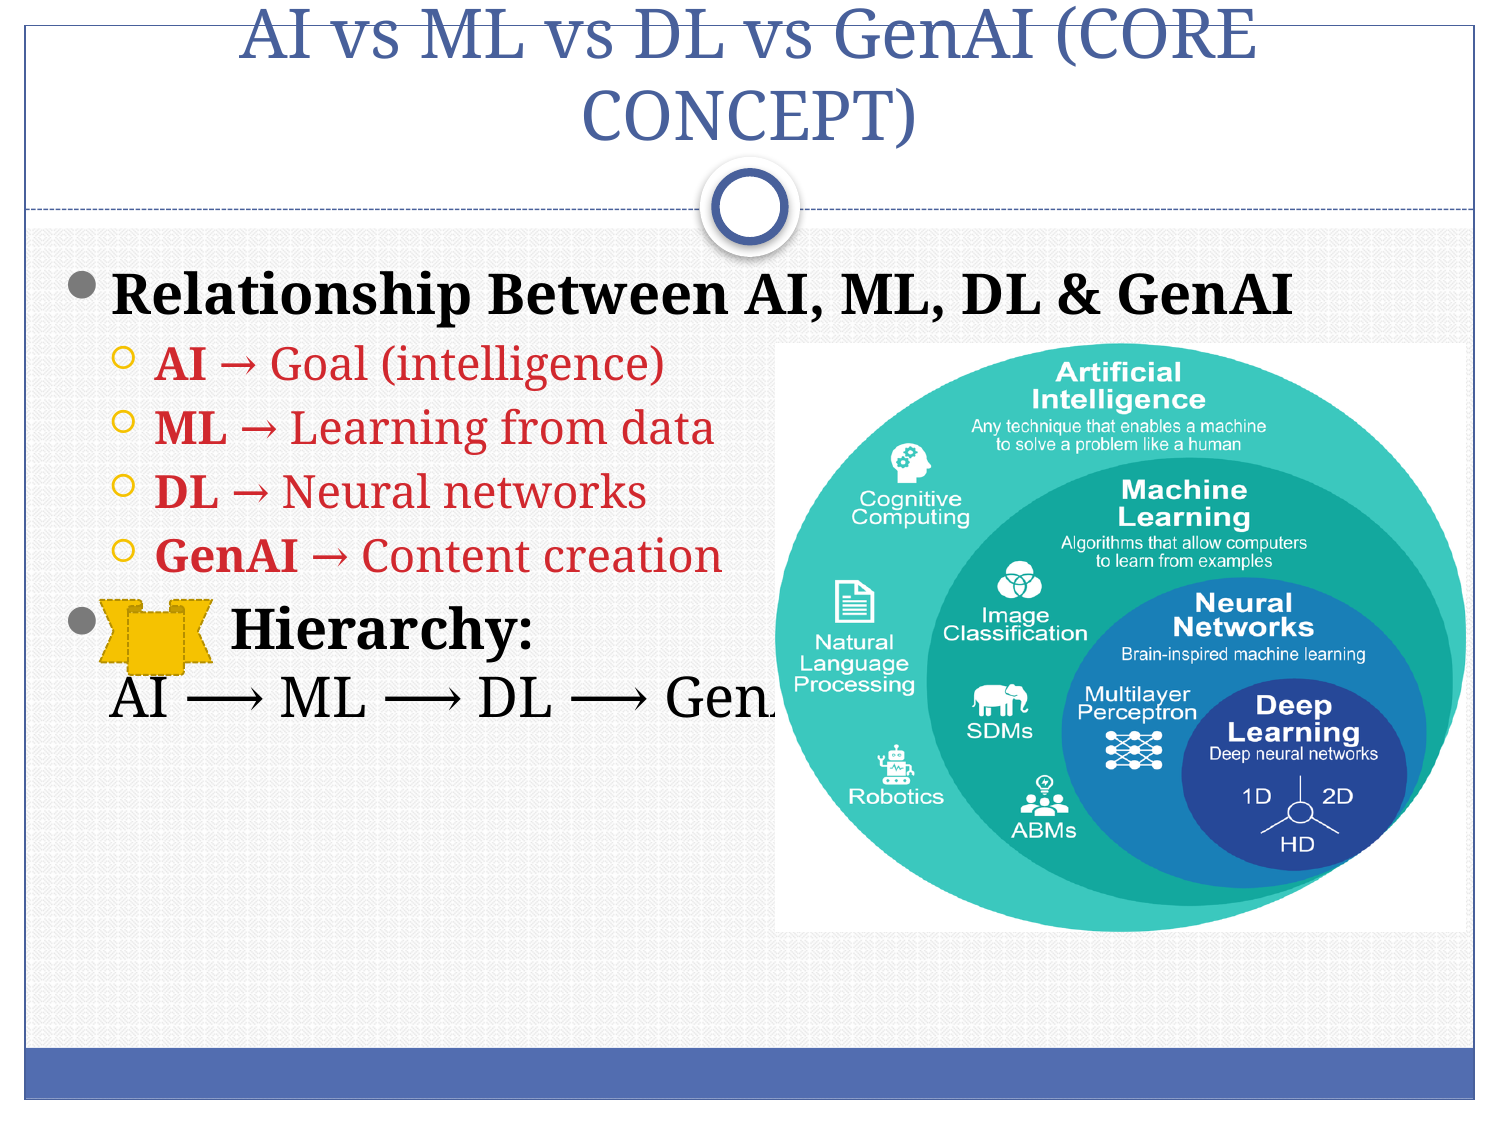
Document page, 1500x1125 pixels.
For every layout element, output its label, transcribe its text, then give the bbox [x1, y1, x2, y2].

title AI vs ML vs DL vs GenAI (CORE CONCEPT) [49, 37, 1450, 162]
text_box [98, 598, 213, 676]
list Relationship Between AI, ML, DL & GenAI AI → Goal (intelligence) ML → Learning from data DL → Neural networks GenAI → Content creation Hierarchy: AI ⟶ ML ⟶ DL ⟶ GenAI [49, 250, 1445, 1001]
picture [775, 343, 1466, 932]
